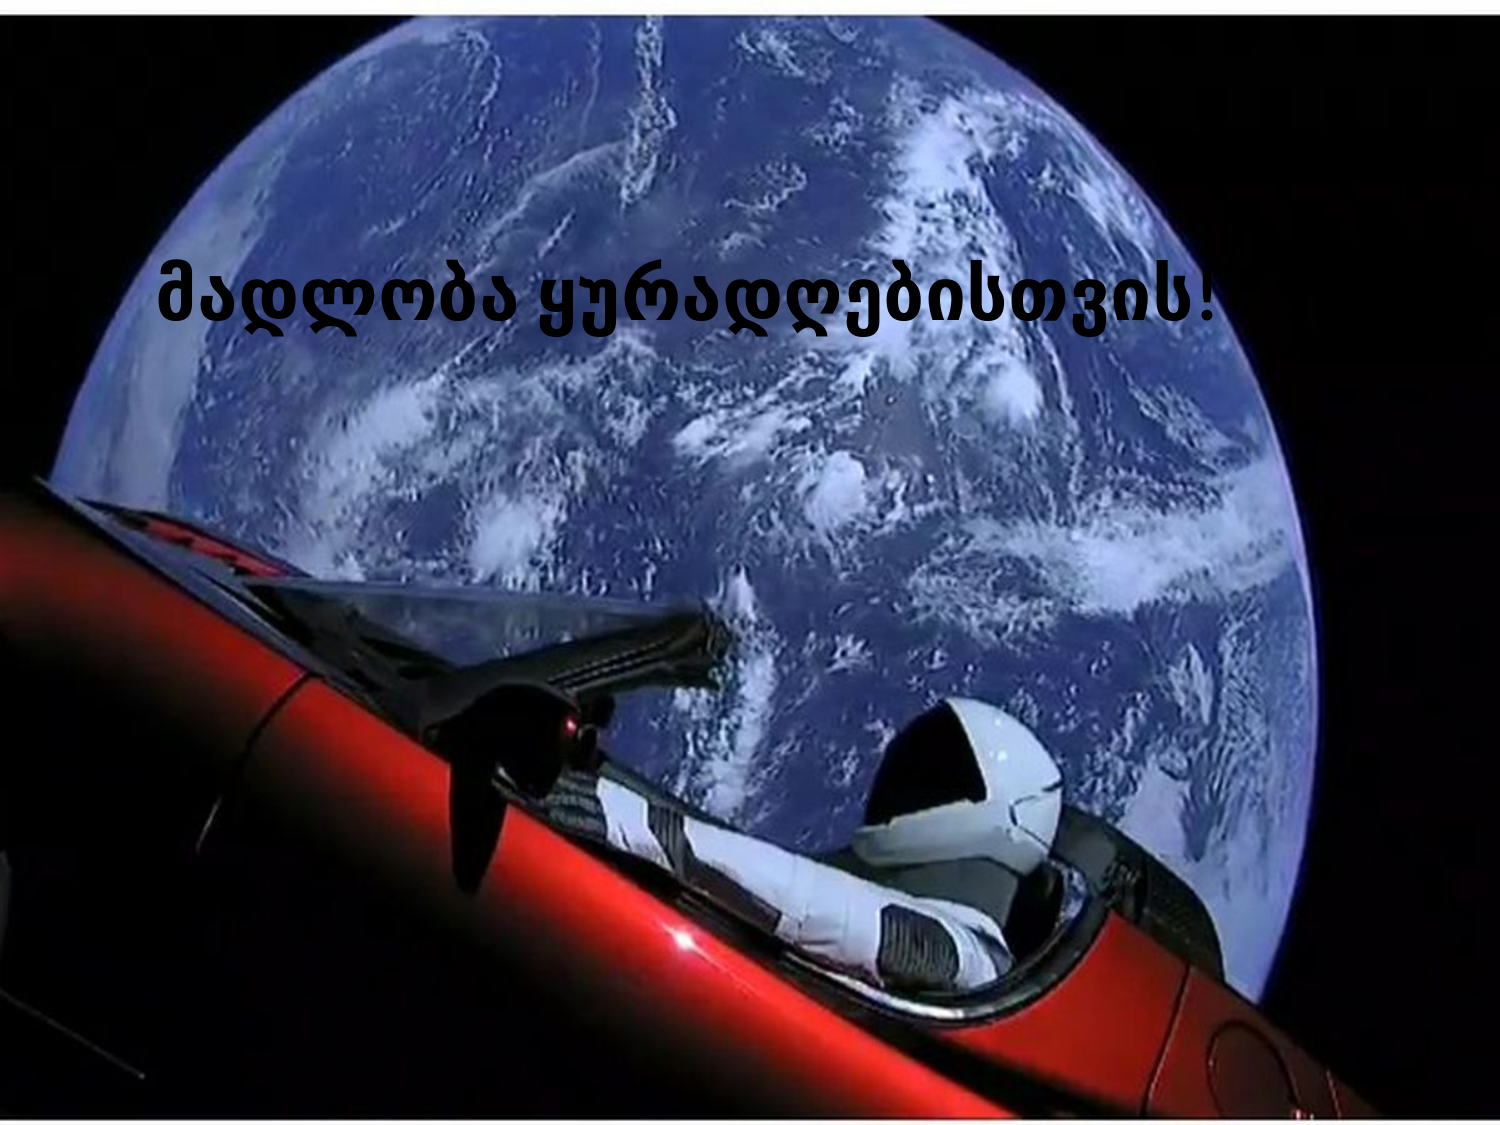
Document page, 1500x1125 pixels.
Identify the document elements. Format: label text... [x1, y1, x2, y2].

picture [0, 0, 1500, 1125]
title მადლობა ყურადღებისთვის! [125, 137, 1250, 400]
